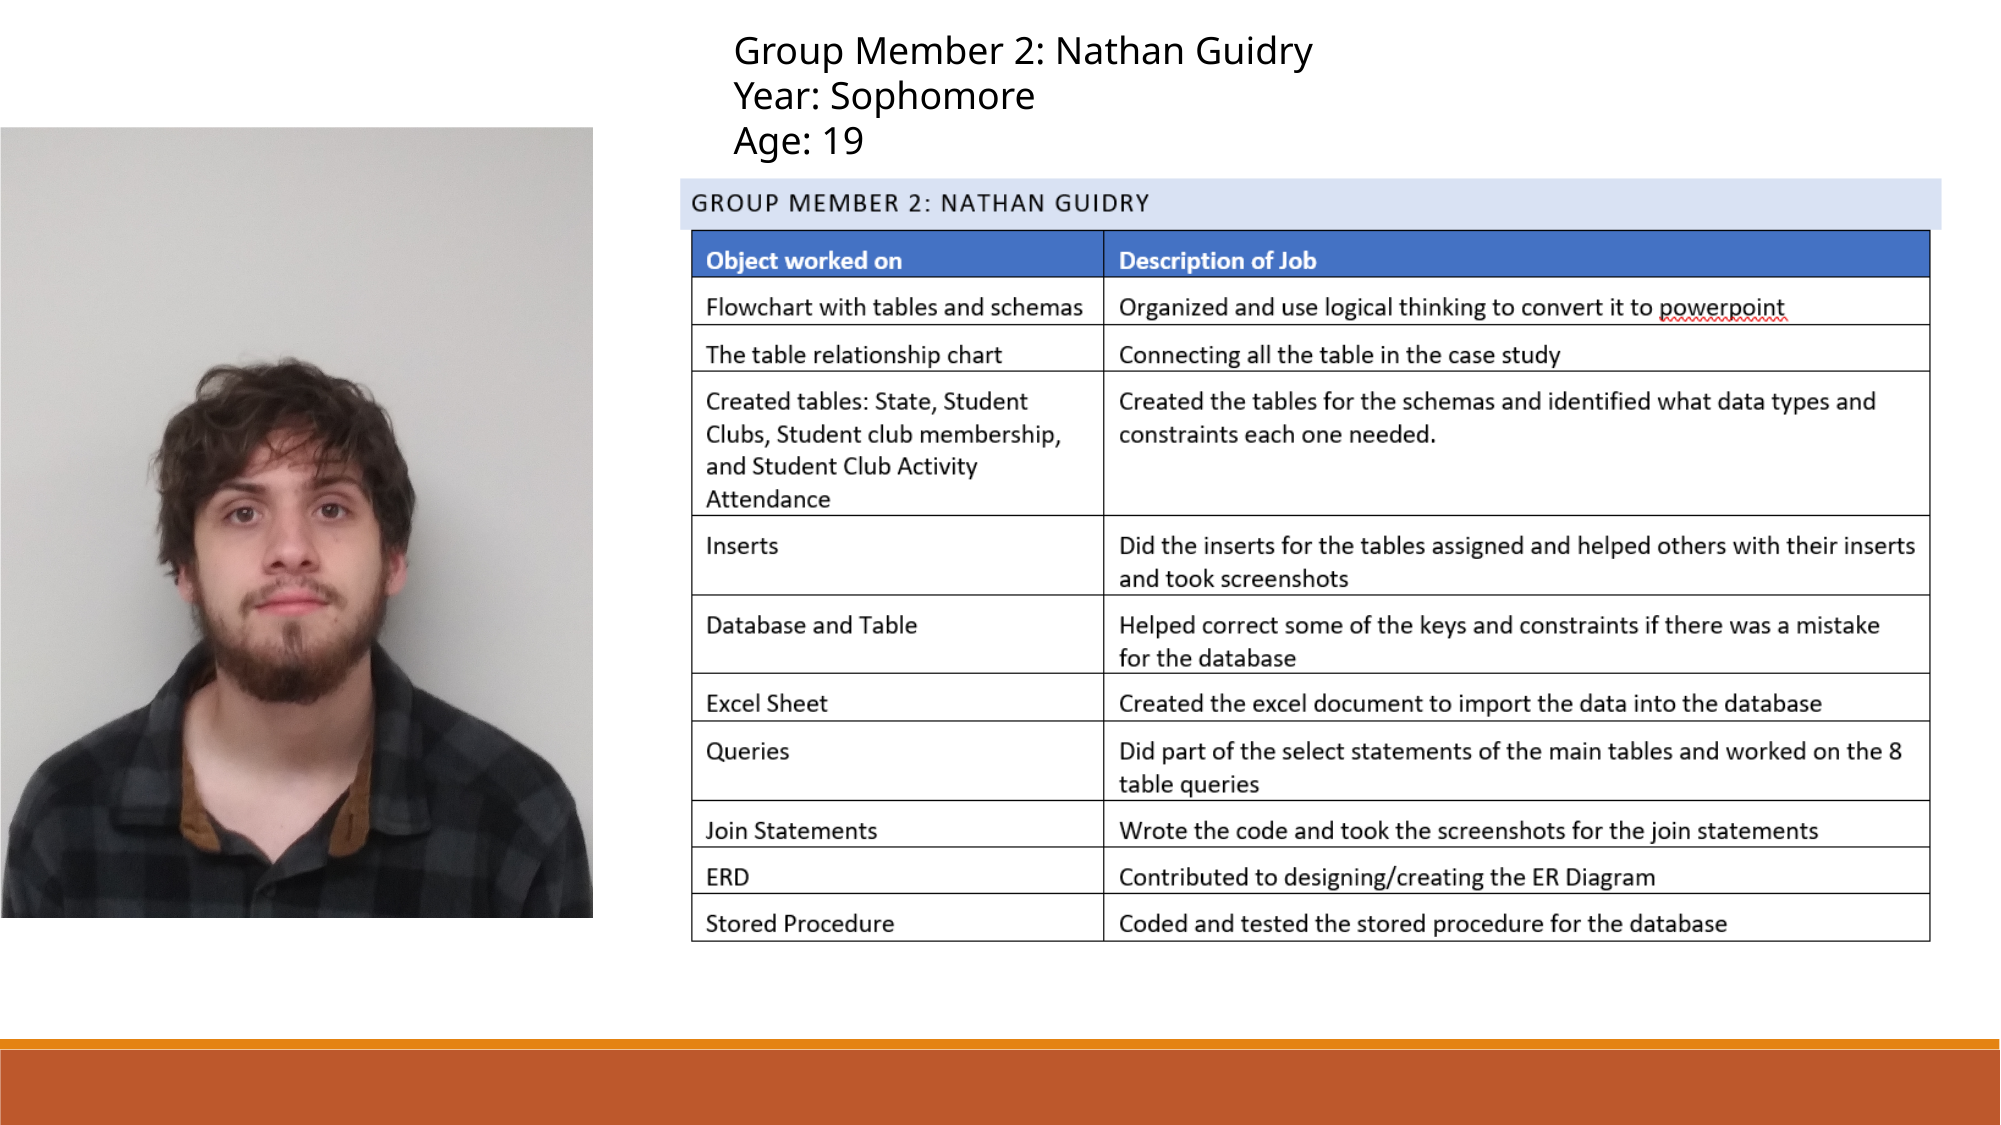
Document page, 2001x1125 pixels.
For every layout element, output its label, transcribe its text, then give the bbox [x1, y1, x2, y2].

picture [0, 129, 1950, 960]
text_box Group Member 2: Nathan Guidry Year: Sophomore Age: 19 [718, 19, 1342, 167]
